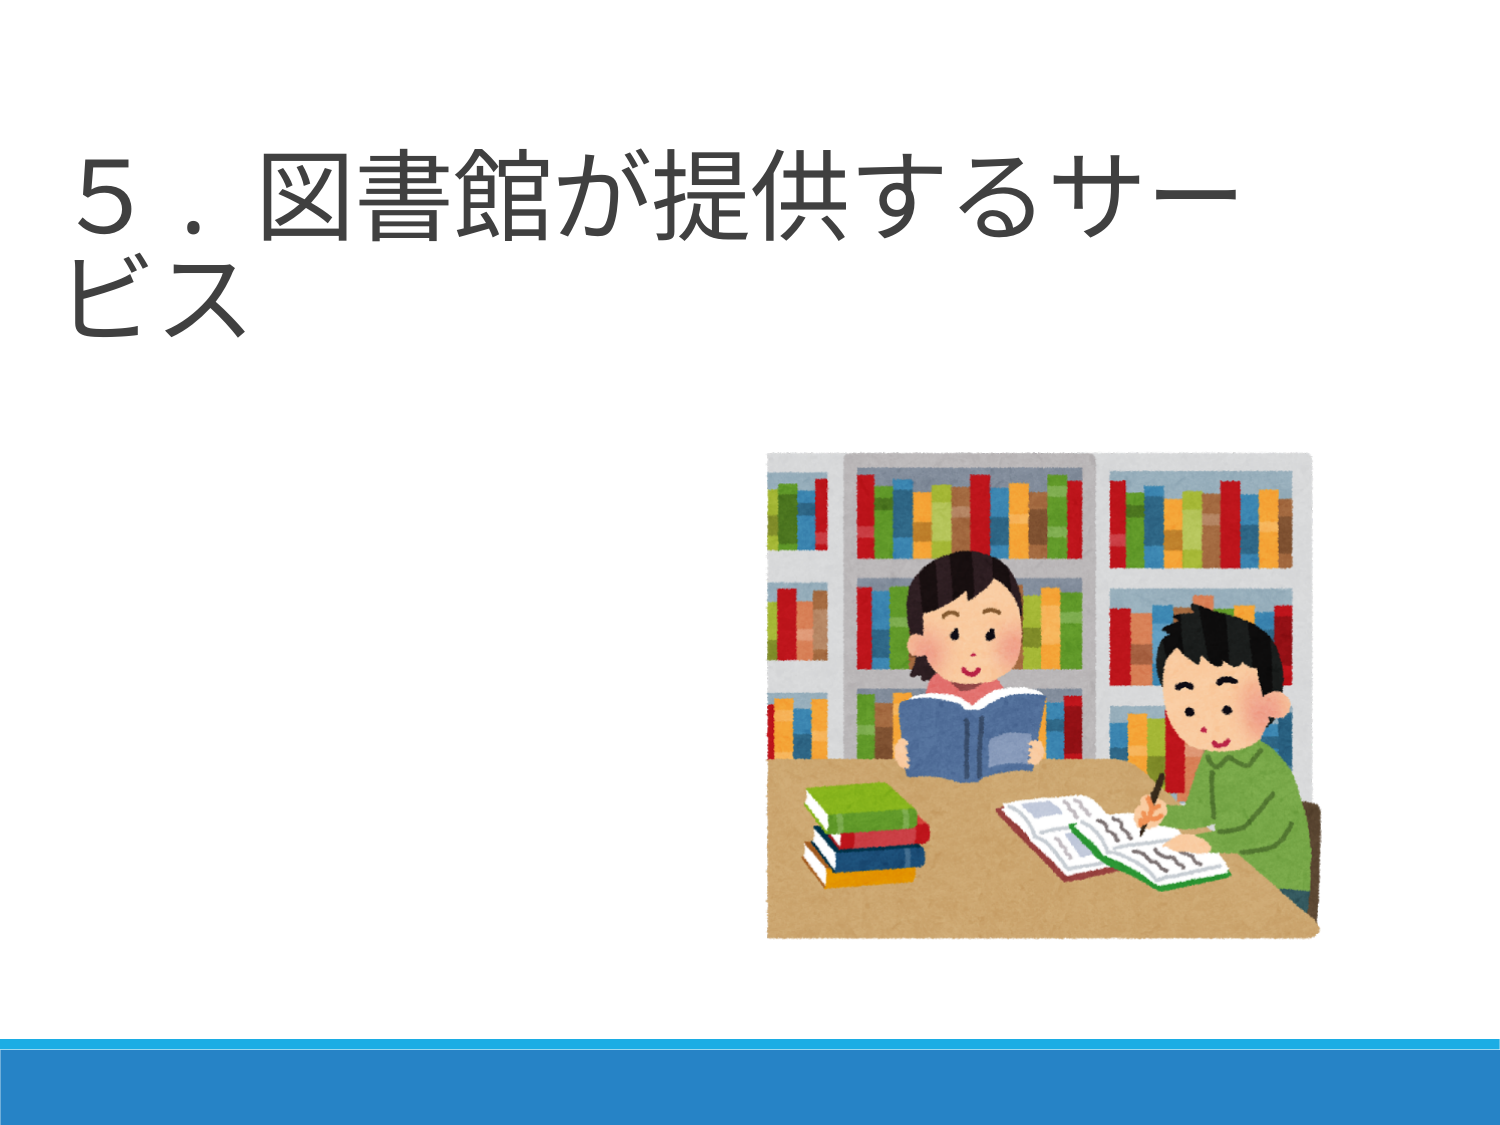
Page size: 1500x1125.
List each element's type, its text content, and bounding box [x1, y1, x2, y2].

title ５. 図書館が提供するサービス [41, 208, 1341, 364]
picture [740, 432, 1343, 956]
